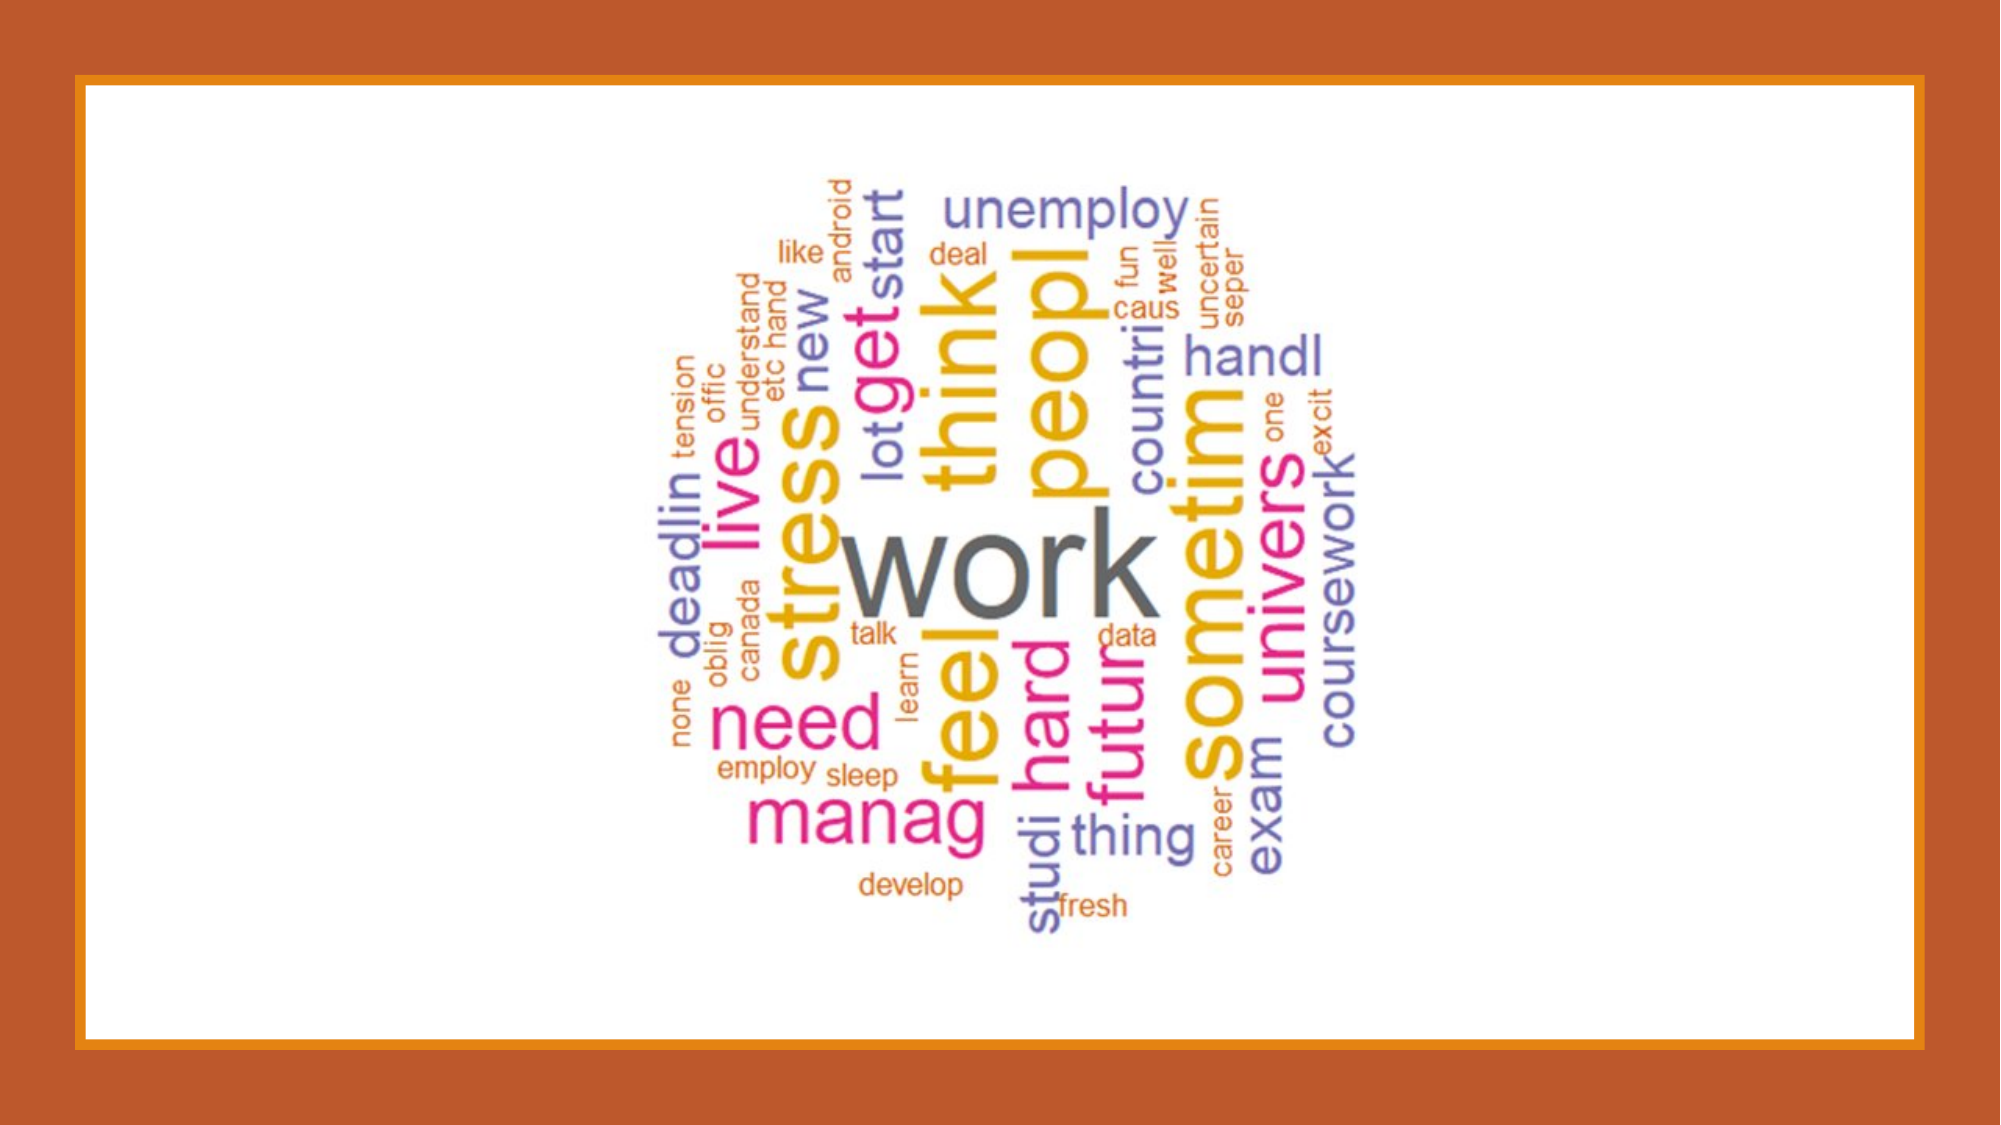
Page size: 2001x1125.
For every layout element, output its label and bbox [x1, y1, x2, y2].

text_box [84, 84, 1916, 1041]
list [332, 148, 1673, 976]
text_box [74, 74, 1926, 1051]
text_box [0, 0, 2000, 1125]
